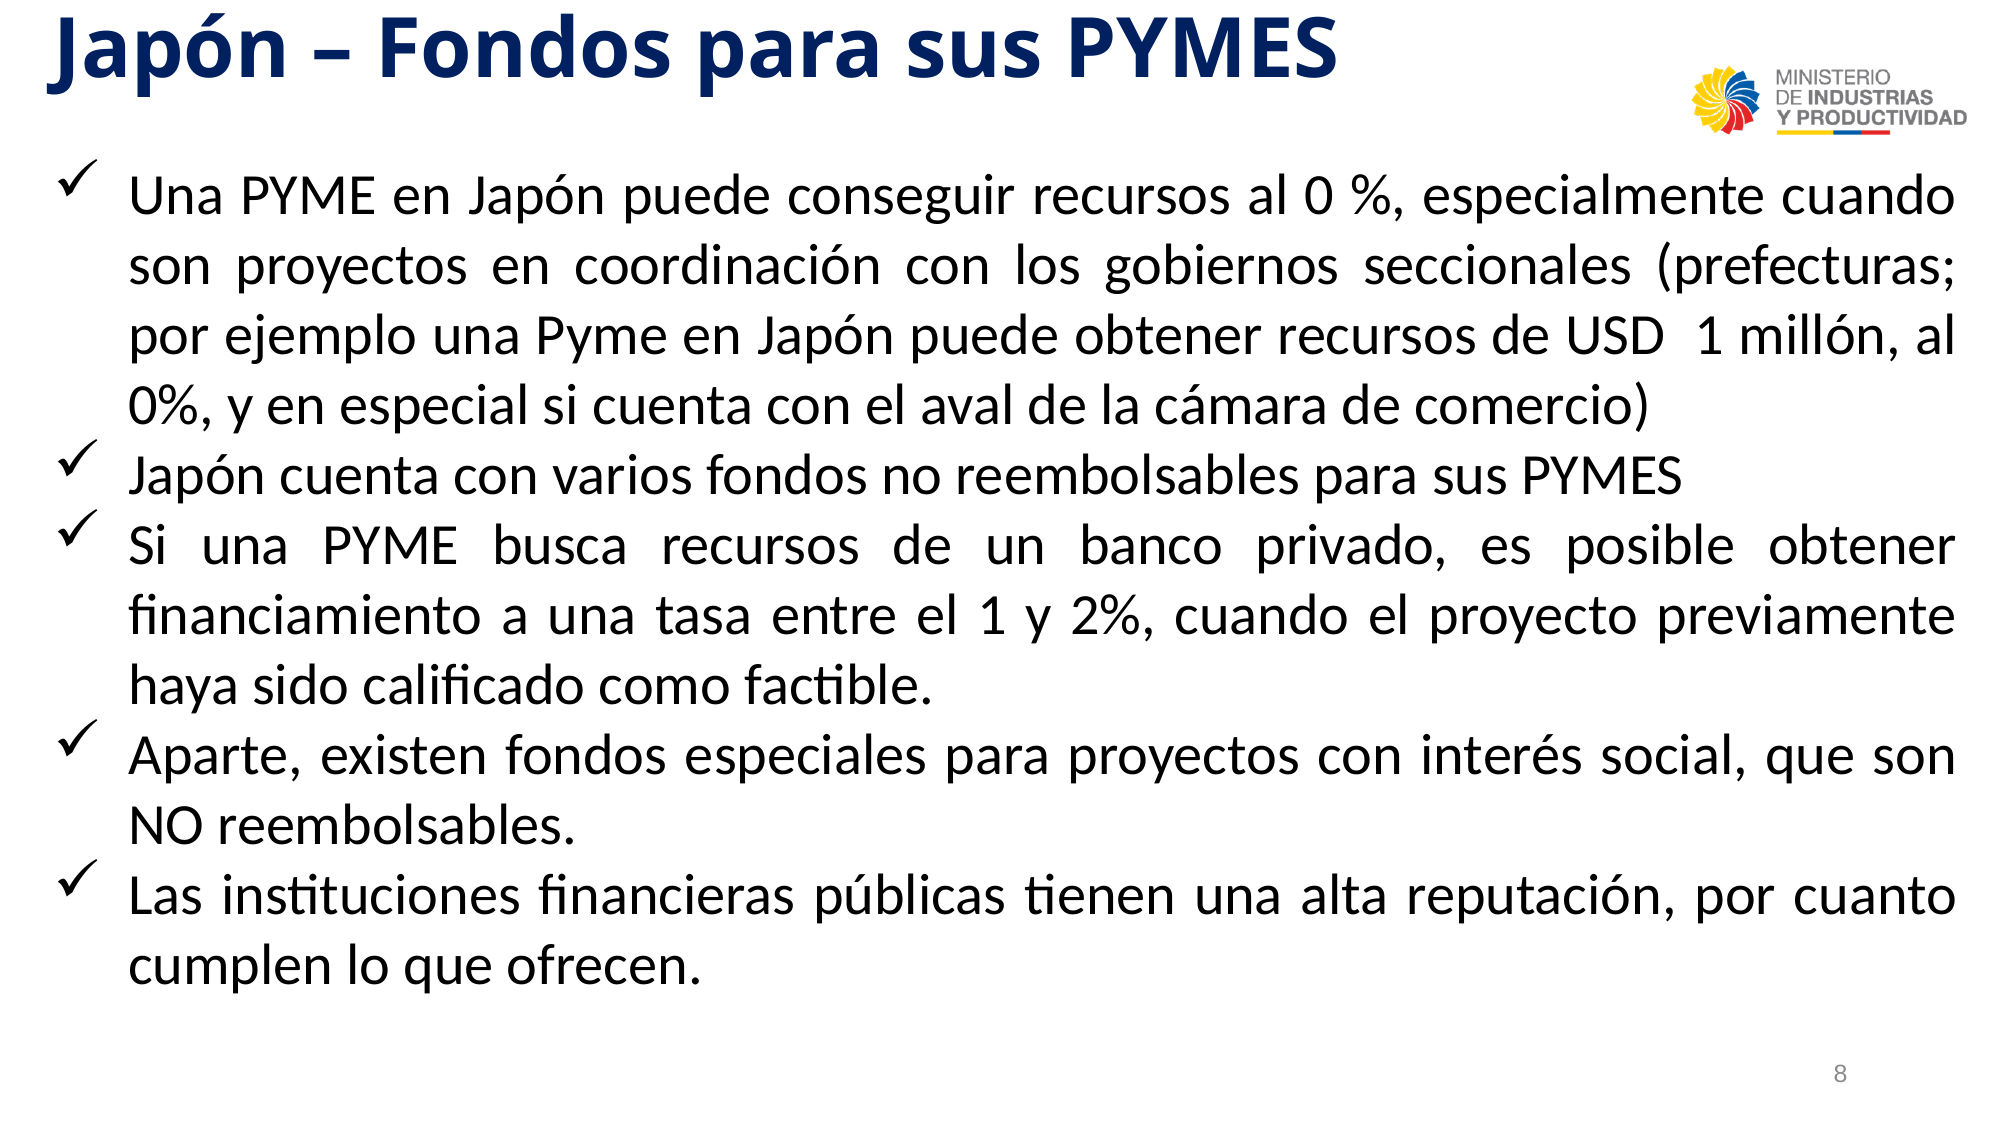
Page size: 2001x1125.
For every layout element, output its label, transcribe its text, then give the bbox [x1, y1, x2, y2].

slide_number 8 [1412, 1042, 1863, 1103]
title Japón – Fondos para sus PYMES [38, 0, 1791, 103]
text_box Una PYME en Japón puede conseguir recursos al 0 %, especialmente cuando son proyectos en coordinación con los gobiernos seccionales (prefecturas; por ejemplo una Pyme en Japón puede obtener recursos de USD 1 millón, al 0%, y en especial si cuenta con el aval de la cámara de comercio) Japón cuenta con varios fondos no reembolsables para sus PYMES Si una PYME busca recursos de un banco privado, es posible obtener financiamiento a una tasa entre el 1 y 2%, cuando el proyecto previamente haya sido calificado como factible. Aparte, existen fondos especiales para proyectos con interés social, que son NO reembolsables. Las instituciones financieras públicas tienen una alta reputación, por cuanto cumplen lo que ofrecen. [38, 103, 1973, 1004]
picture [1657, 32, 2000, 168]
